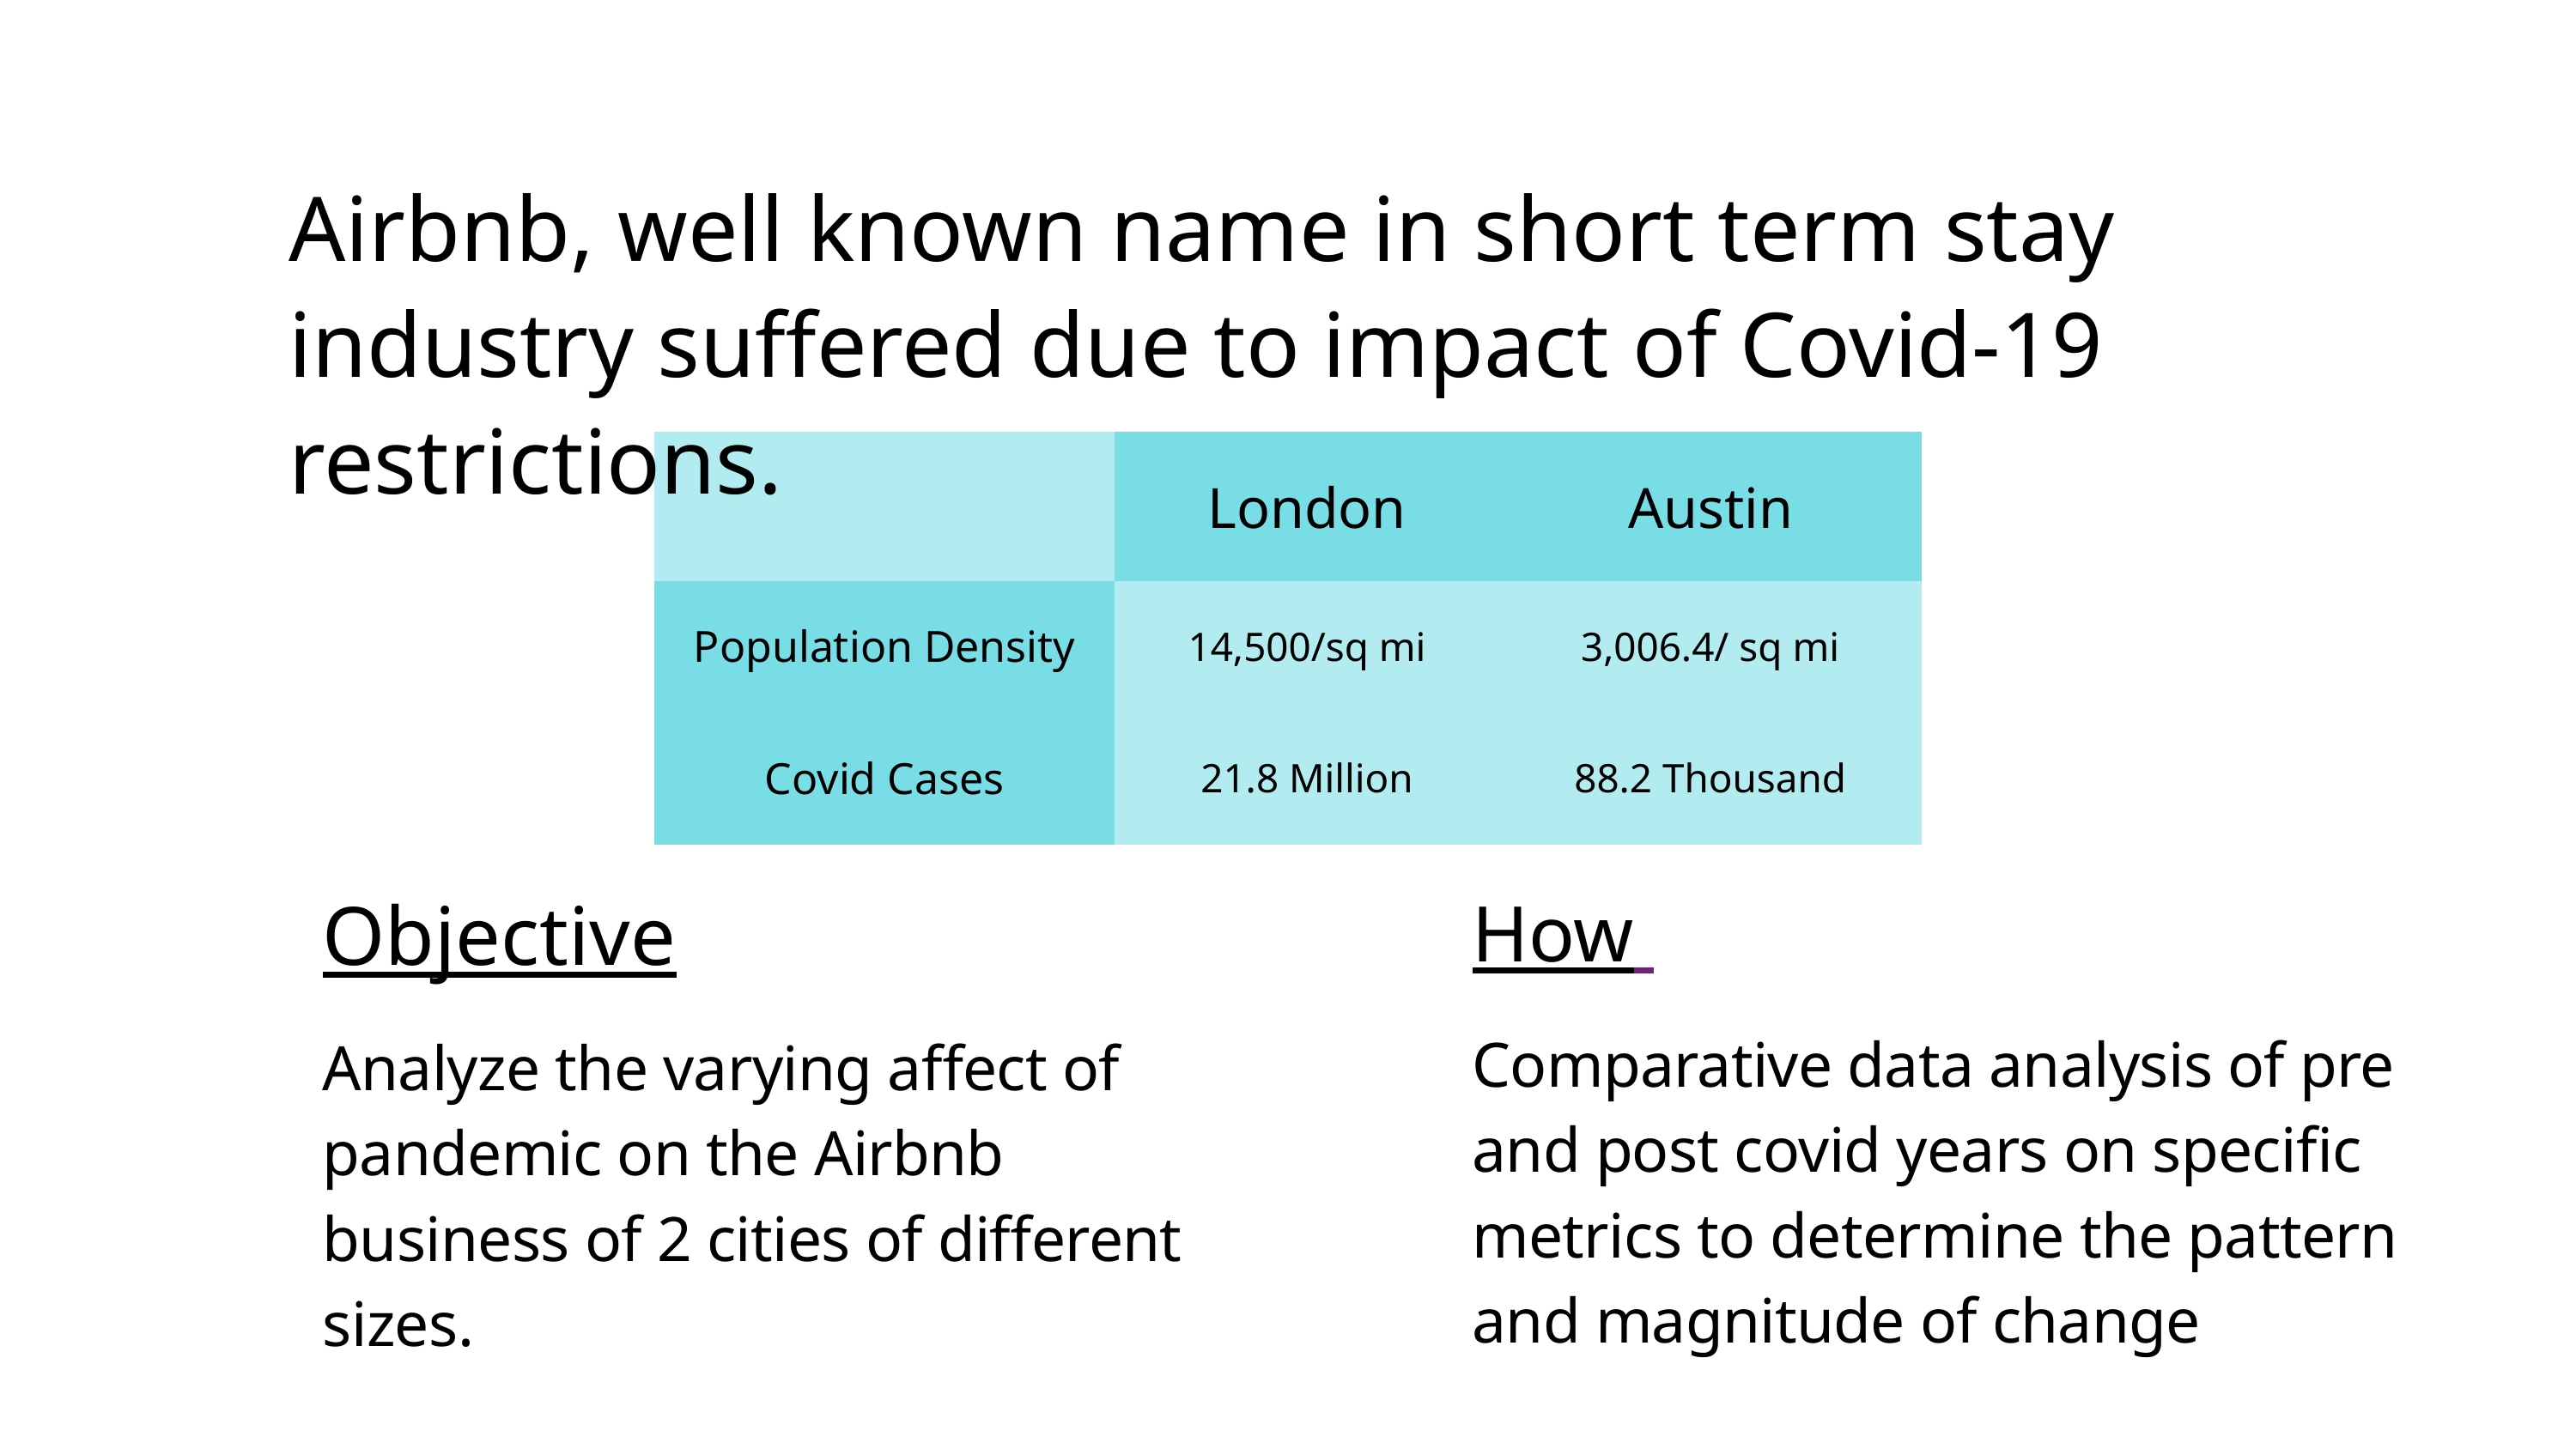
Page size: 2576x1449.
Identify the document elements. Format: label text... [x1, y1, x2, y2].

table_header London [1115, 512, 1499, 581]
text_box Airbnb, well known name in short term stay industry suffered due to impact of Covid-19 restrictions. [289, 163, 2432, 512]
table_header Austin [1499, 512, 1922, 581]
table_cell 14,500/sq mi [1115, 581, 1499, 711]
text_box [322, 876, 1242, 1266]
table_cell 3,006.4/ sq mi [1499, 581, 1922, 711]
table_cell 88.2 Thousand [1499, 711, 1922, 845]
table_cell 21.8 Million [1115, 711, 1499, 845]
table_cell Covid Cases [654, 711, 1115, 845]
table_cell Population Density [654, 581, 1115, 711]
table_header [654, 512, 1115, 581]
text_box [1472, 876, 2505, 1347]
